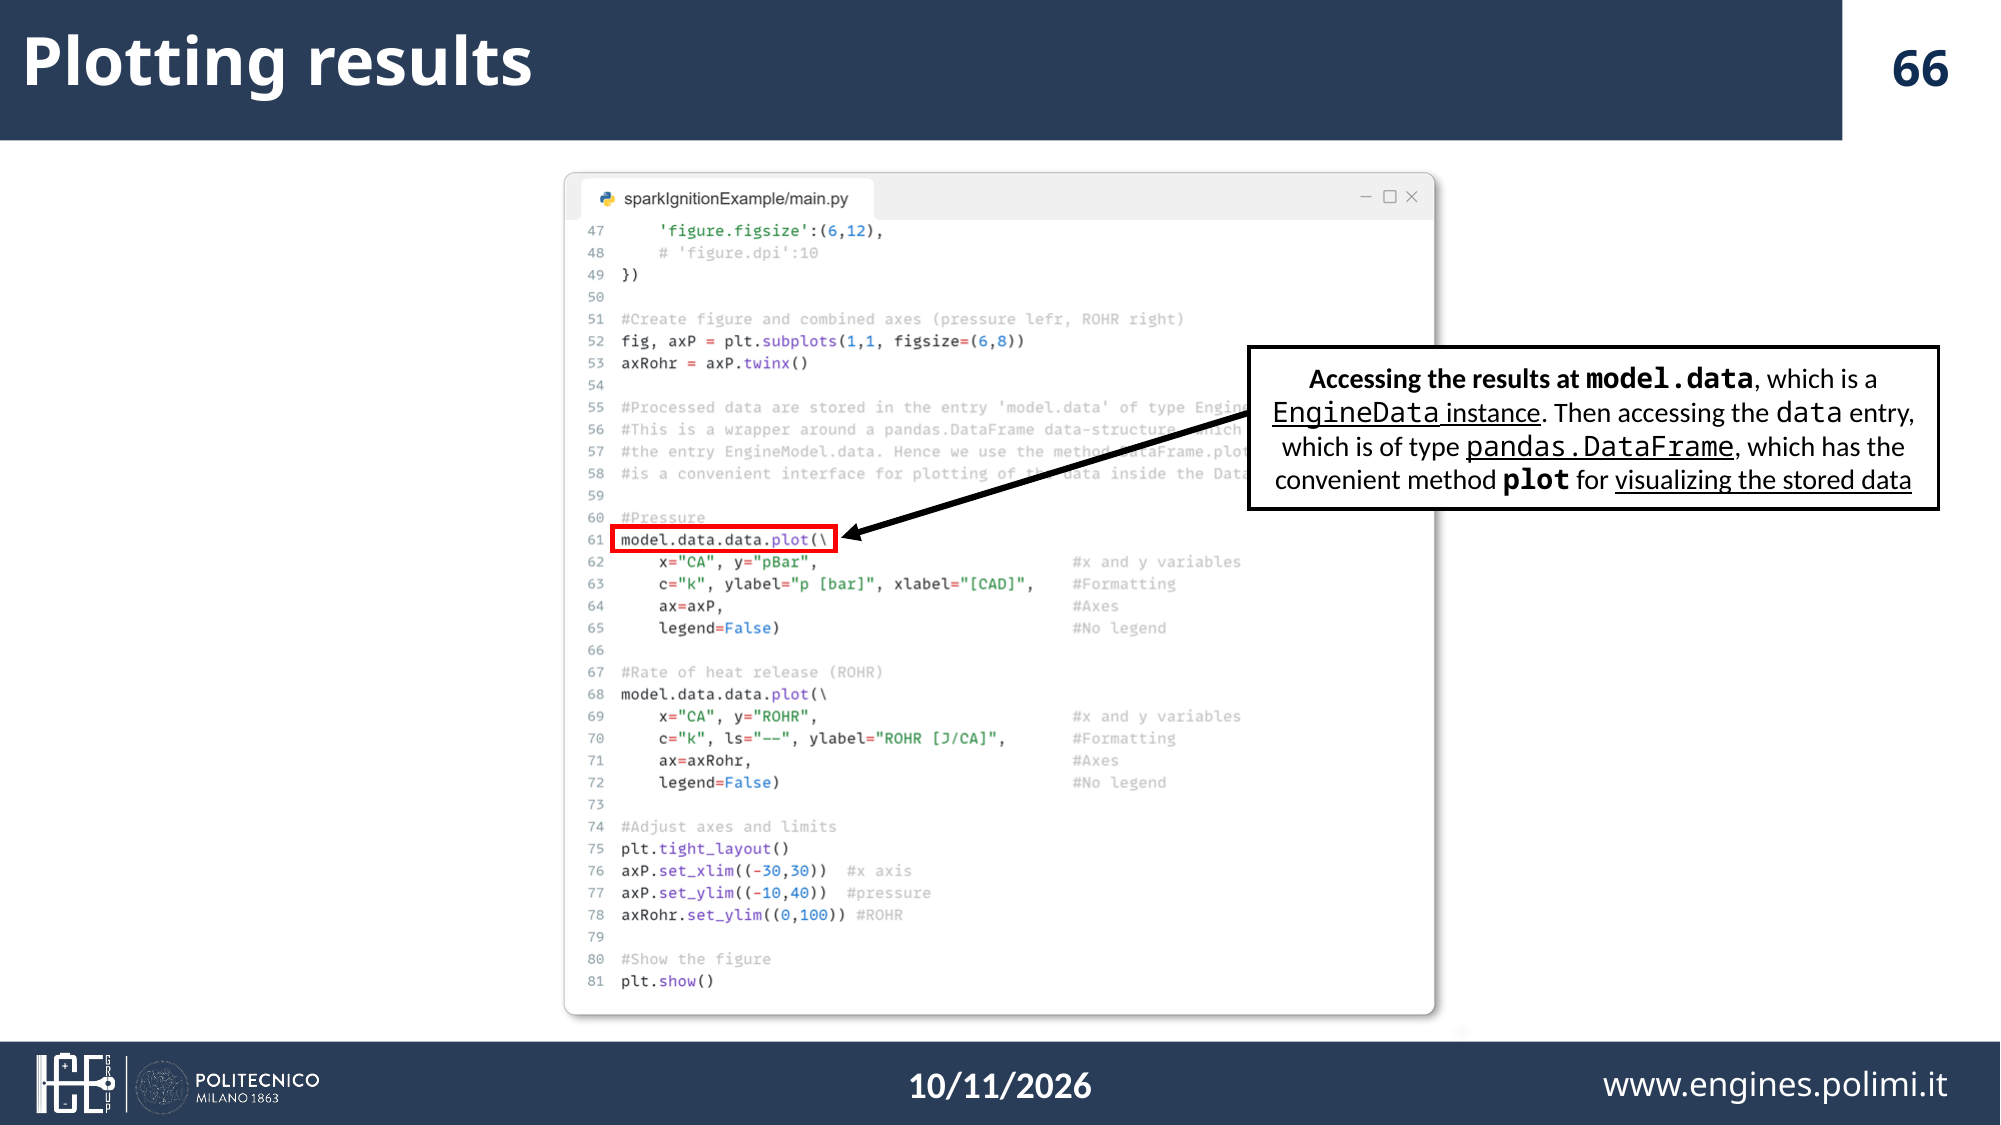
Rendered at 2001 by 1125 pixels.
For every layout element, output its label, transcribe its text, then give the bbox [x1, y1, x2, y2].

picture [8, 1034, 347, 1125]
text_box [841, 346, 1939, 538]
slide_number 66 [1866, 33, 1977, 107]
title Plotting results [6, 13, 1843, 114]
picture [491, 134, 1508, 1032]
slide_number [774, 1053, 1225, 1114]
